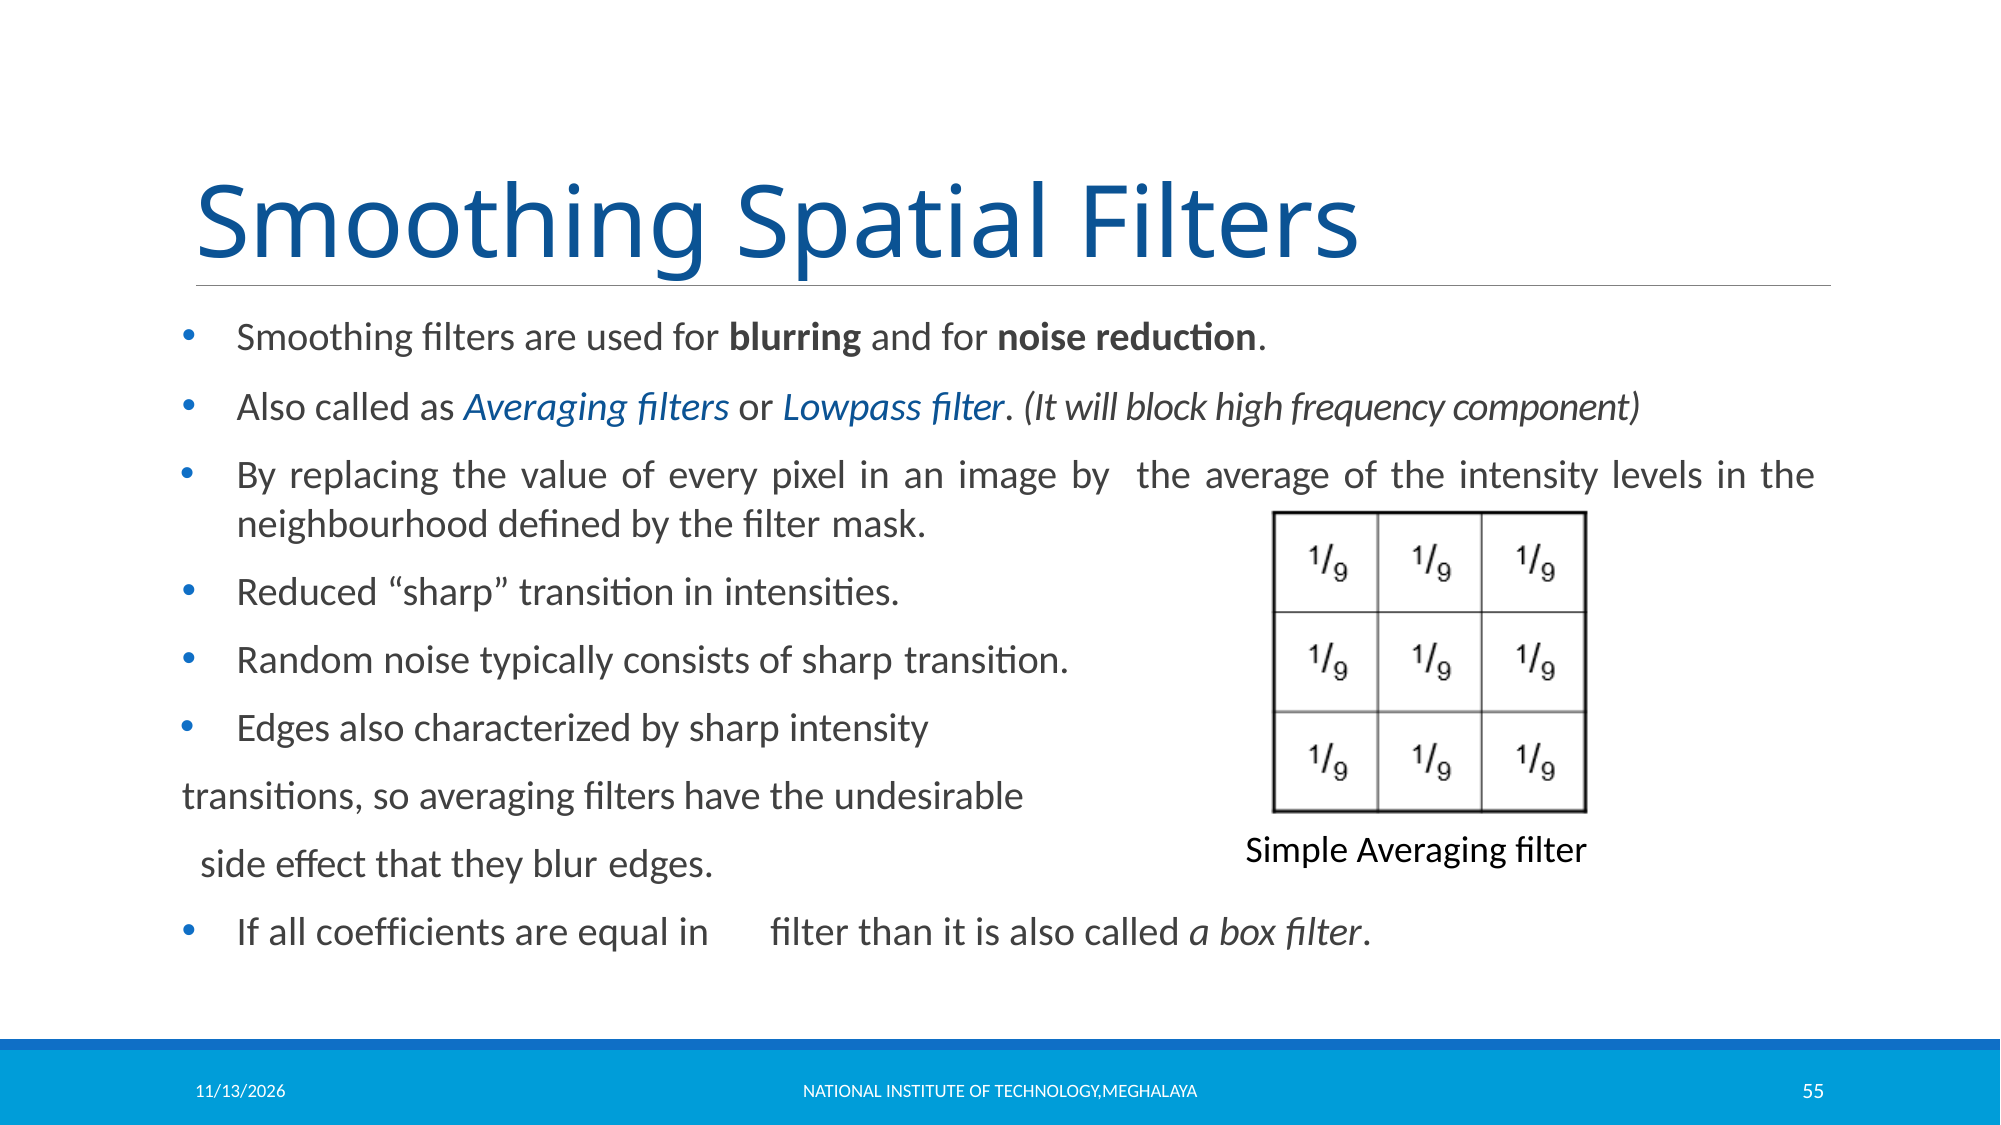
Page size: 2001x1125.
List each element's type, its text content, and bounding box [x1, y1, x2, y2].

picture [1269, 505, 1594, 817]
title Smoothing Spatial Filters [180, 47, 1830, 285]
text_box Simple Averaging filter [1230, 817, 1680, 878]
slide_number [180, 1059, 586, 1120]
list Smoothing filters are used for blurring and for noise reduction. Also called as Averaging filters or Lowpass filter. (It will block high frequency component) By replacing the value of every pixel in an image by the average of the intensity levels in the neighbourhood defined by the filter mask. Reduced “sharp” transition in intensities. Random noise typically consists of sharp transition. Edges also characterized by sharp intensity transitions, so averaging filters have the undesirable side effect that they blur edges. If all coefficients are equal in filter than it is also called a box filter. [180, 302, 1830, 963]
slide_number 55 [1624, 1059, 1840, 1120]
footer National Institute of Technology,Meghalaya [604, 1059, 1396, 1120]
